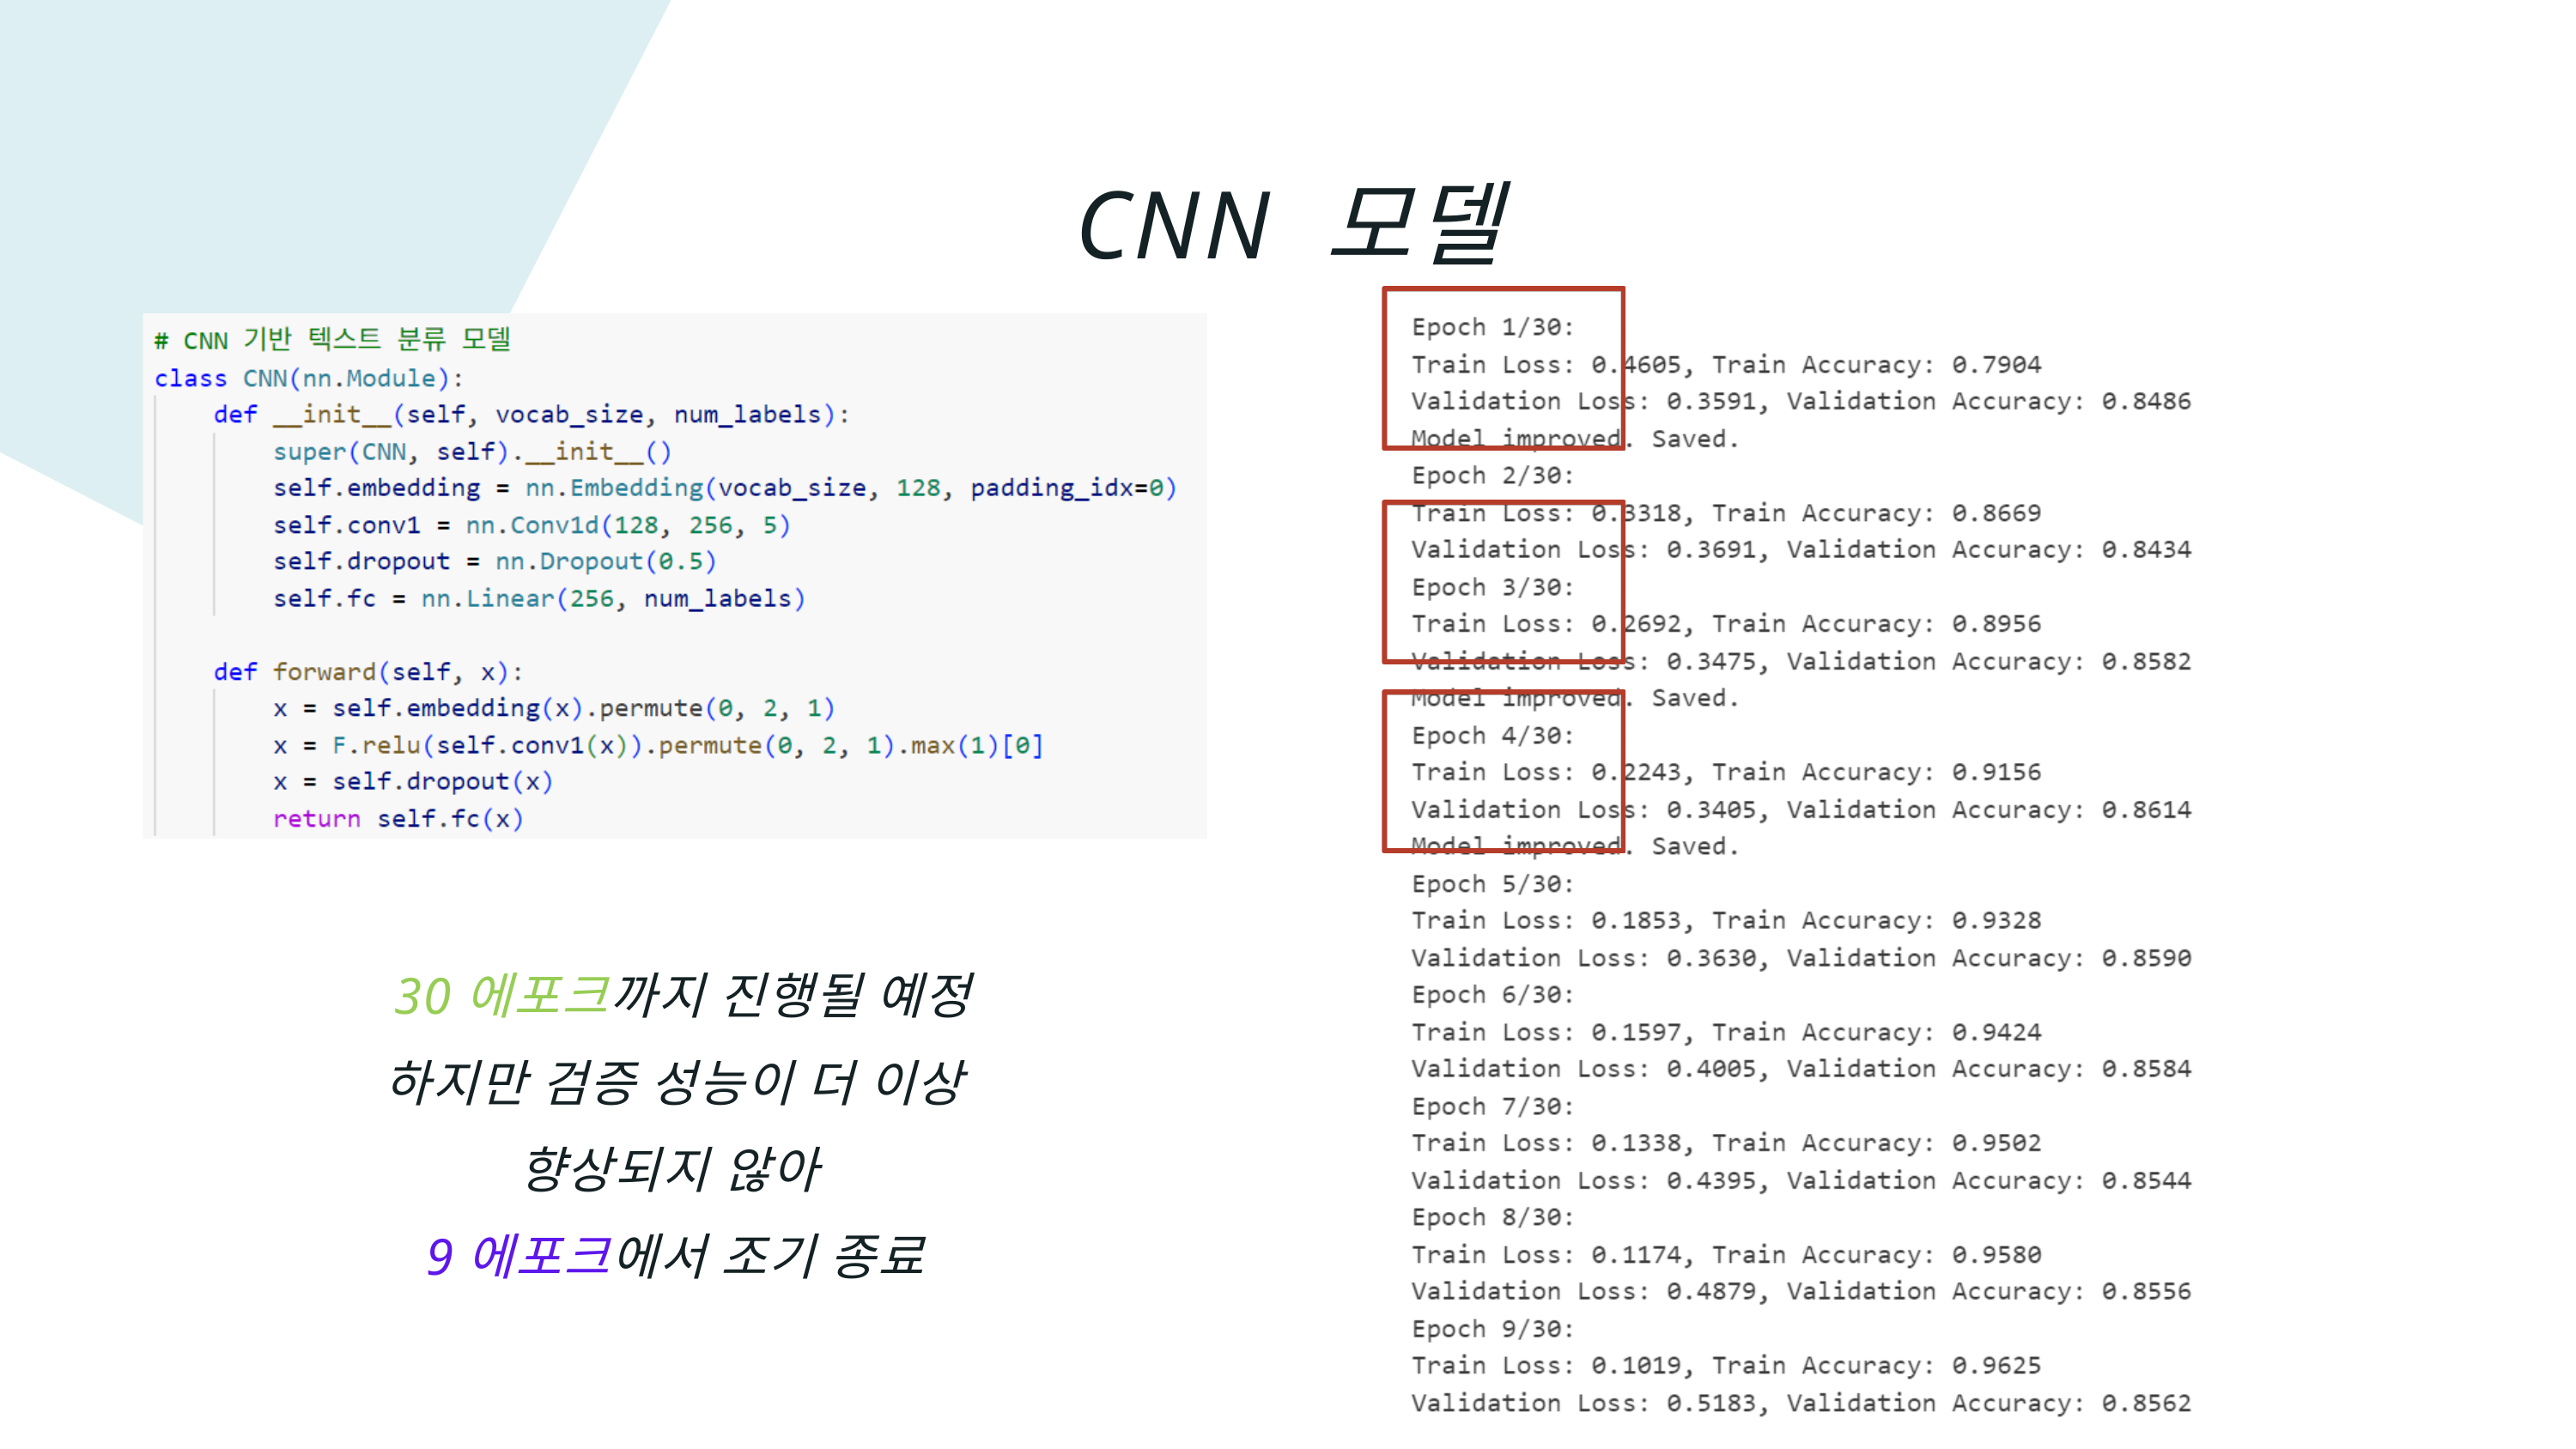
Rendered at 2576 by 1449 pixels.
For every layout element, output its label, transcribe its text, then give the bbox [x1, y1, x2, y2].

text_box [1382, 500, 1626, 664]
text_box [143, 313, 1207, 839]
text_box [1382, 689, 1626, 853]
text_box [1382, 286, 1626, 451]
text_box 30에포크까지 진행될 예정 하지만 검증 성능이 더 이상 향상되지 않아 9에포크에서 조기 종료 [353, 937, 997, 1286]
text_box [1399, 314, 2224, 1418]
text_box CNN 모델 [717, 135, 1859, 278]
text_box [0, 0, 671, 526]
